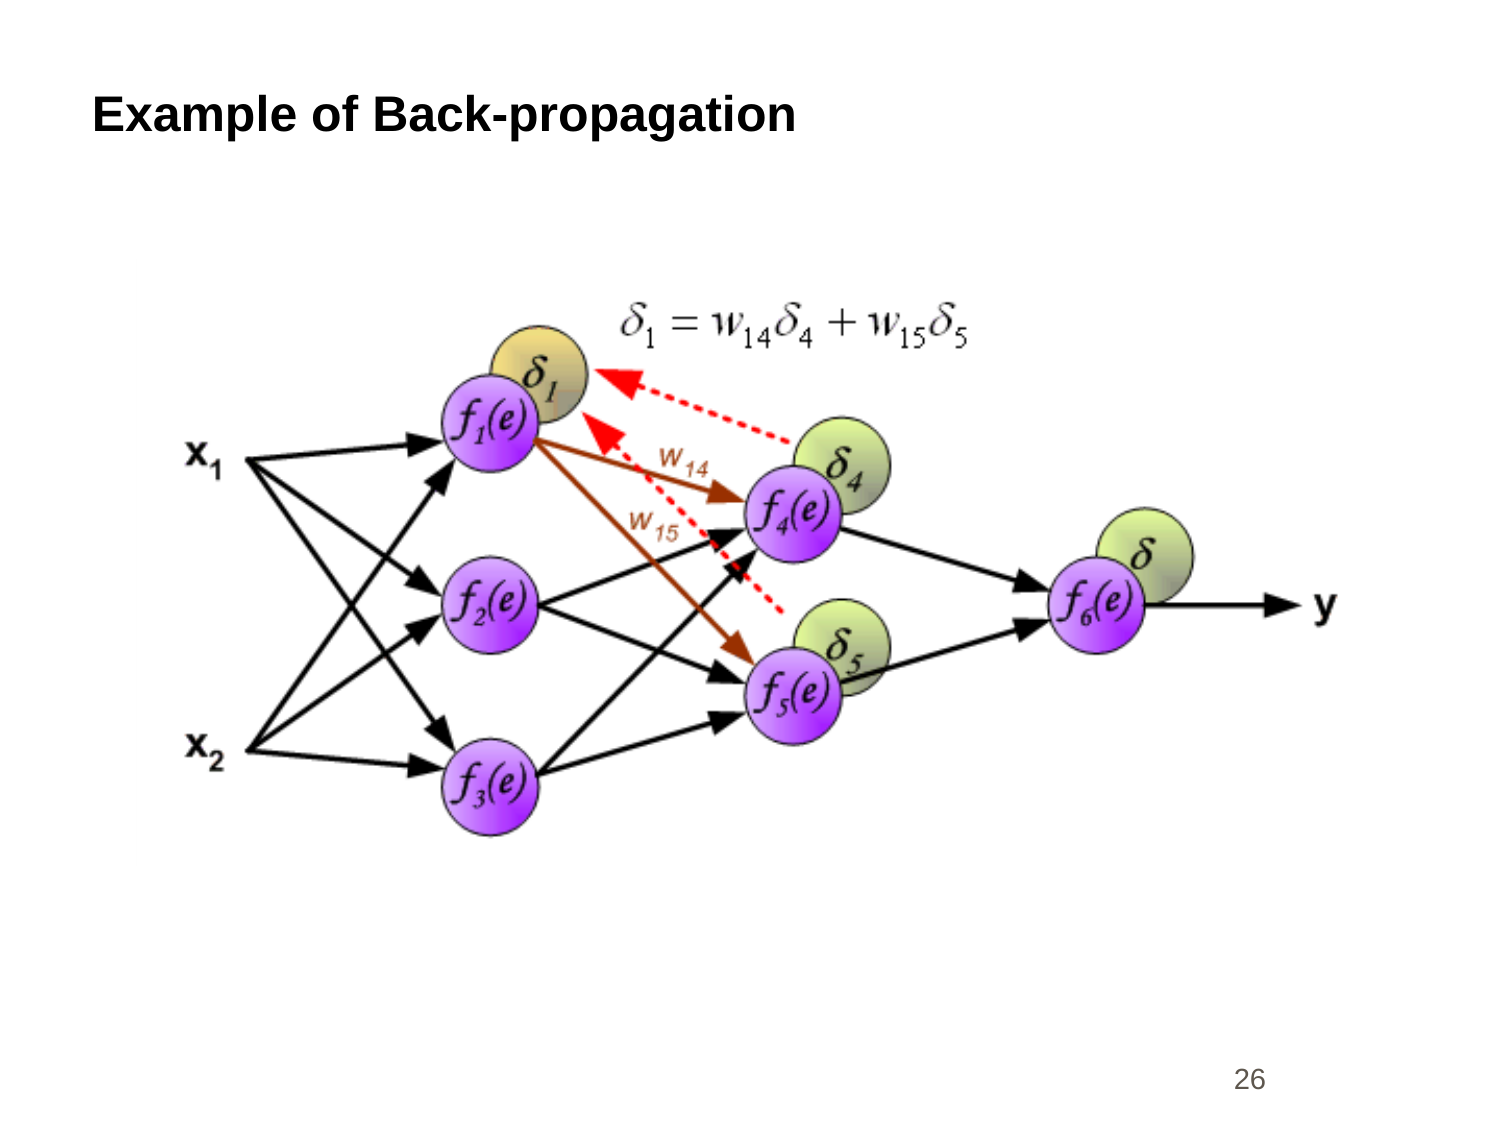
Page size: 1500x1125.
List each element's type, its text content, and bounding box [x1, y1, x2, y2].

slide_number 26 [1074, 1042, 1426, 1104]
picture [135, 259, 1365, 866]
title Example of Back-propagation [76, 0, 1416, 151]
